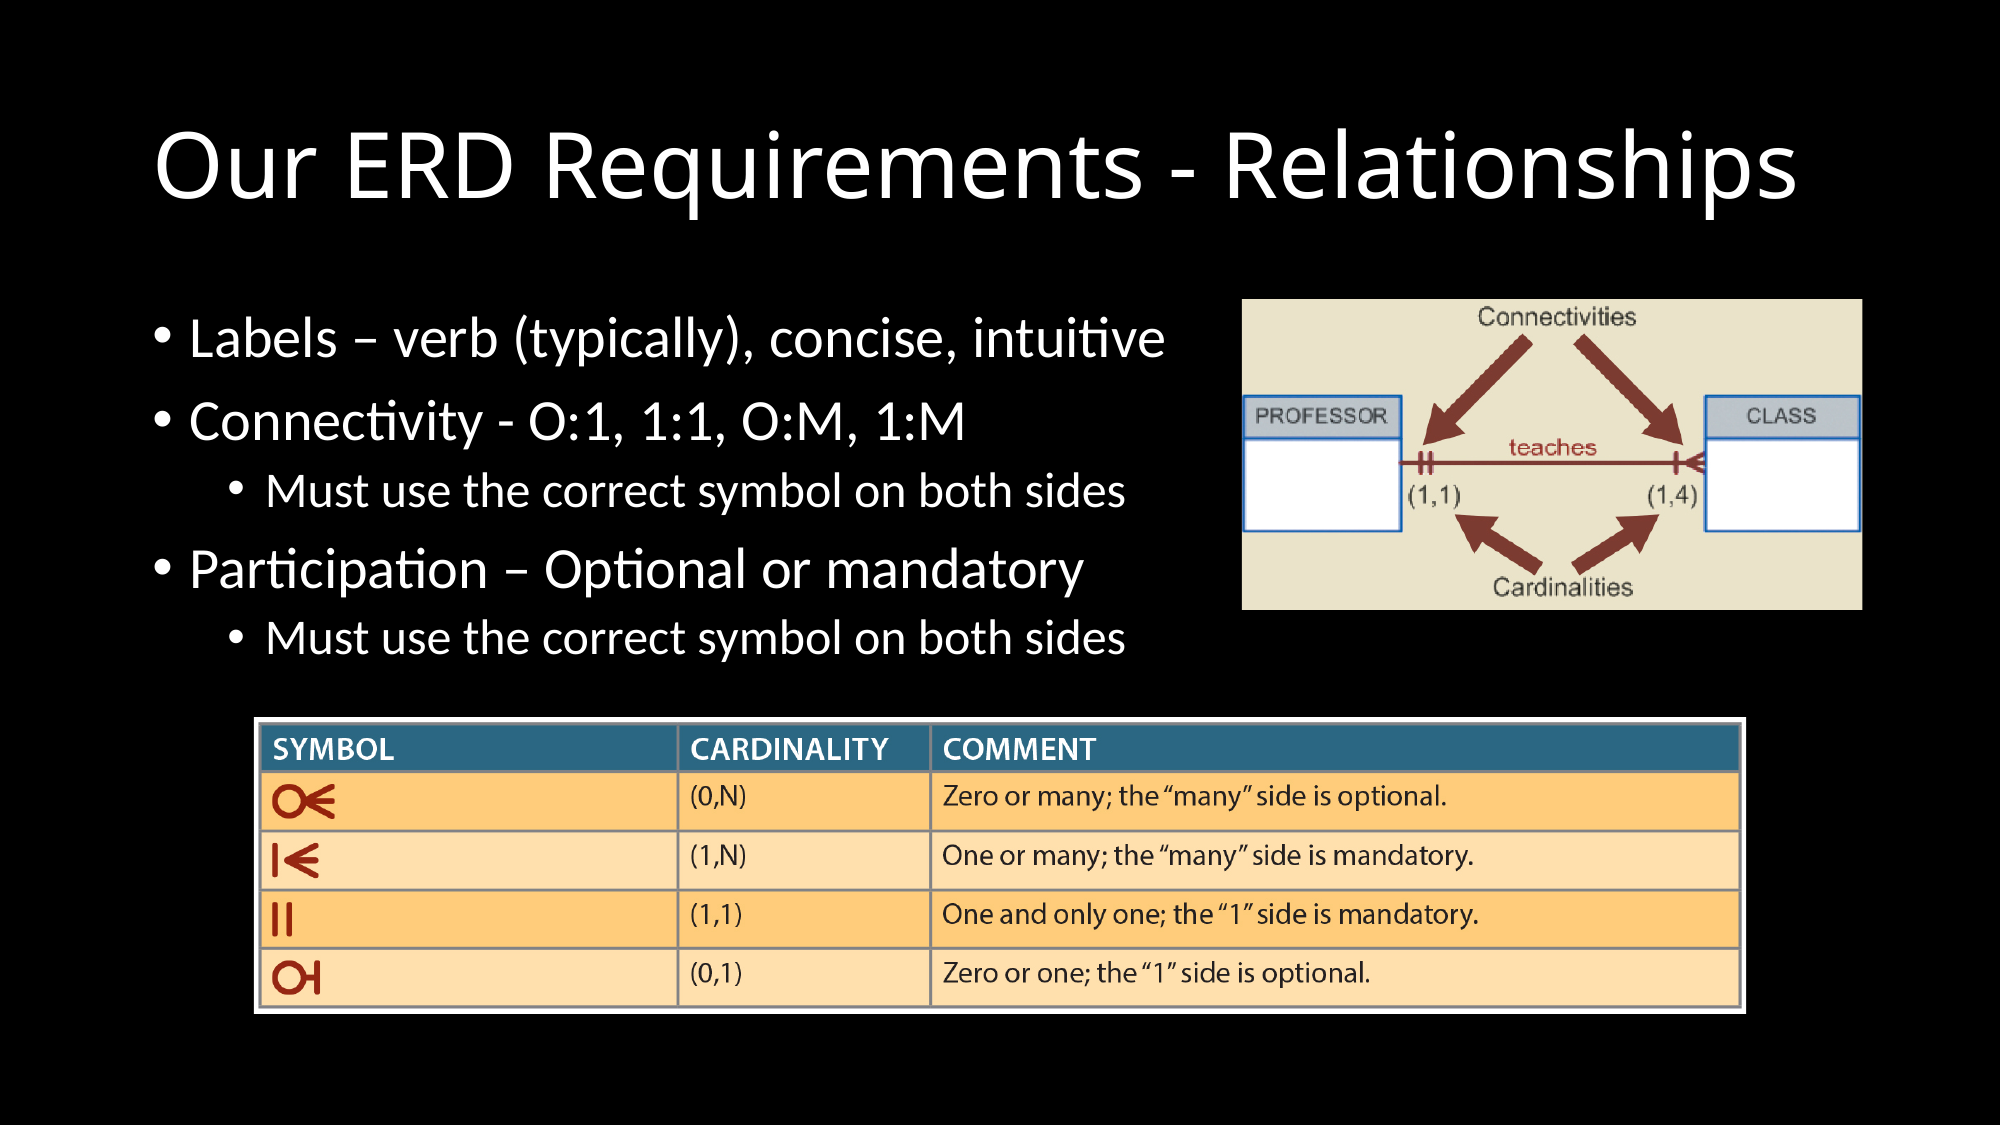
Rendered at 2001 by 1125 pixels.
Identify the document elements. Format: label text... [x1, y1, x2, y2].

title Our ERD Requirements - Relationships [137, 59, 1863, 278]
picture [1241, 299, 1863, 610]
list Labels – verb (typically), concise, intuitive Connectivity - O:1, 1:1, O:M, 1:M Must use the correct symbol on both sides Participation – Optional or mandatory Must use the correct symbol on both sides [137, 299, 1863, 1014]
picture [253, 717, 1747, 1014]
